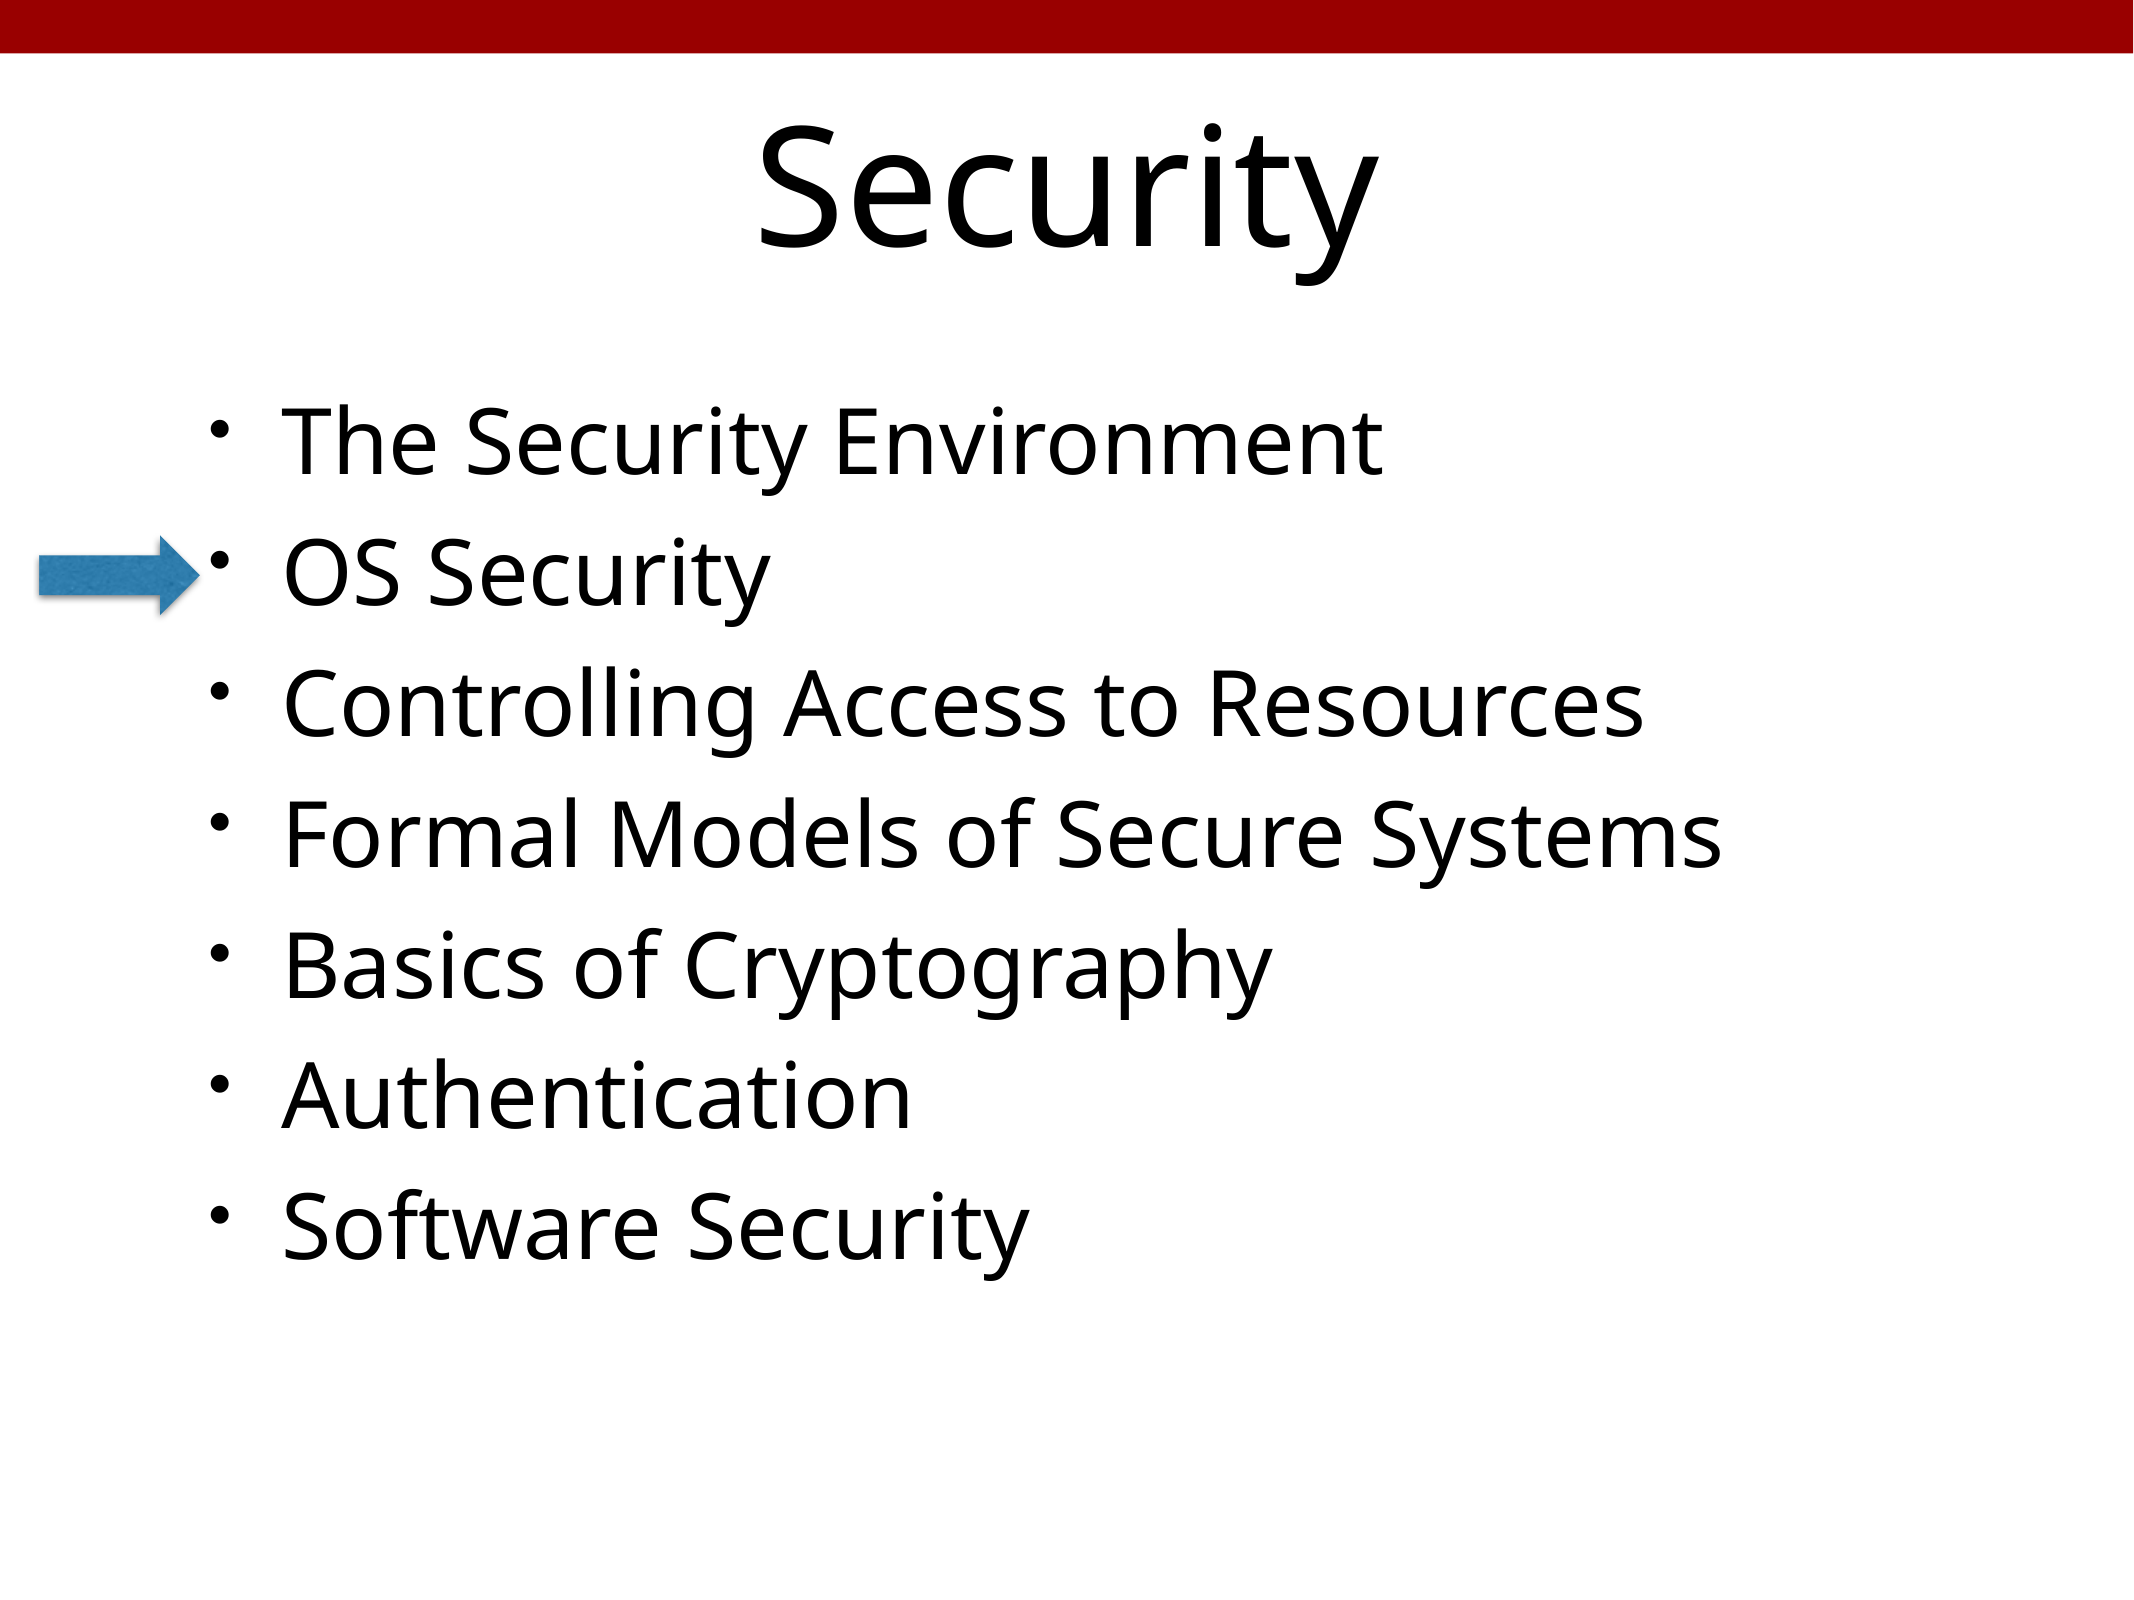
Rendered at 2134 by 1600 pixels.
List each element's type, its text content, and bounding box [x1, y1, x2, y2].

text_box Security [156, 72, 1978, 345]
text_box [39, 535, 200, 616]
list The Security Environment OS Security Controlling Access to Resources Formal Models of Secure Systems Basics of Cryptography Authentication Software Security [199, 373, 2022, 1466]
